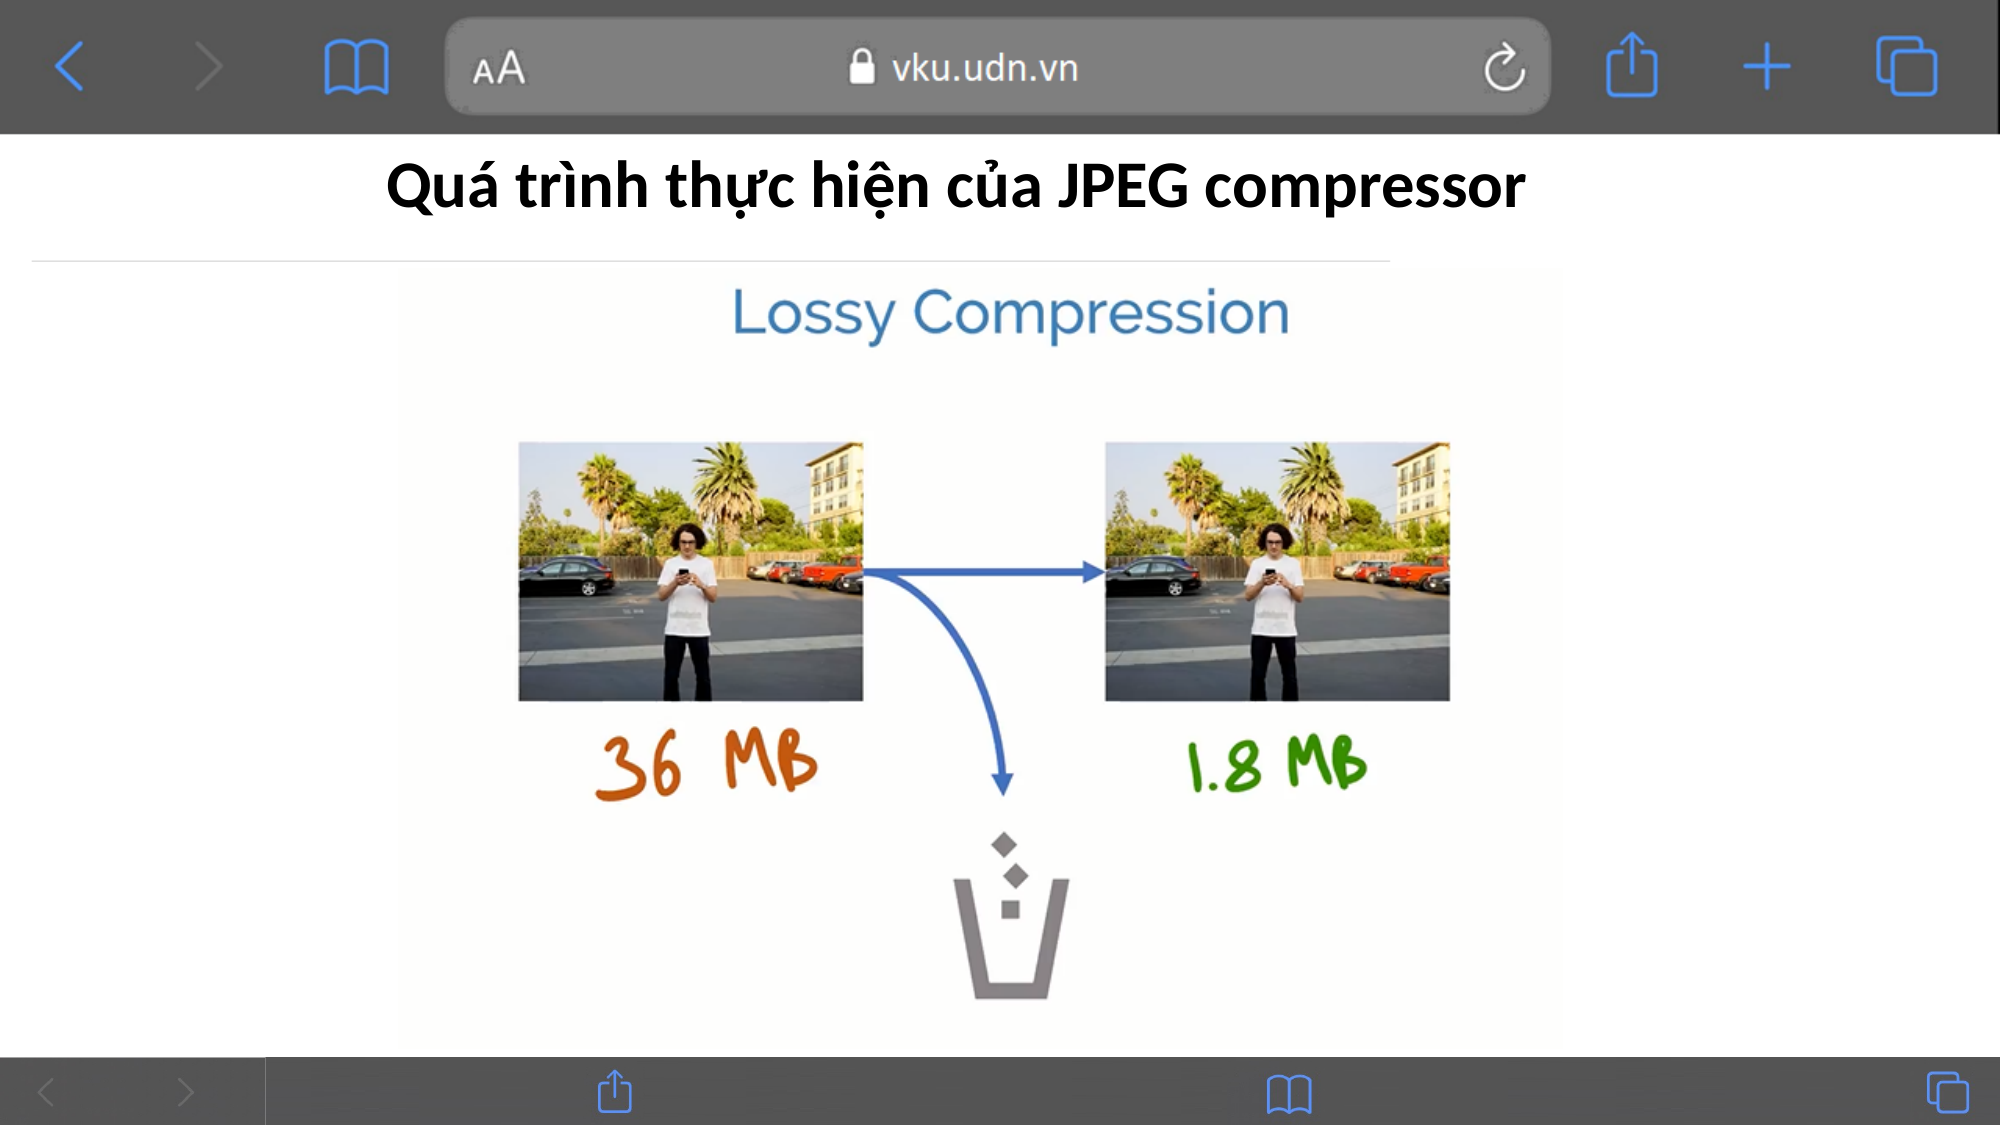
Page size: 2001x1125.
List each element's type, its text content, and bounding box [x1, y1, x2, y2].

text_box Quá trình thực hiện của JPEG compressor [371, 136, 2000, 229]
picture [0, 0, 2000, 136]
picture [0, 242, 1563, 1049]
picture [0, 1057, 2000, 1125]
